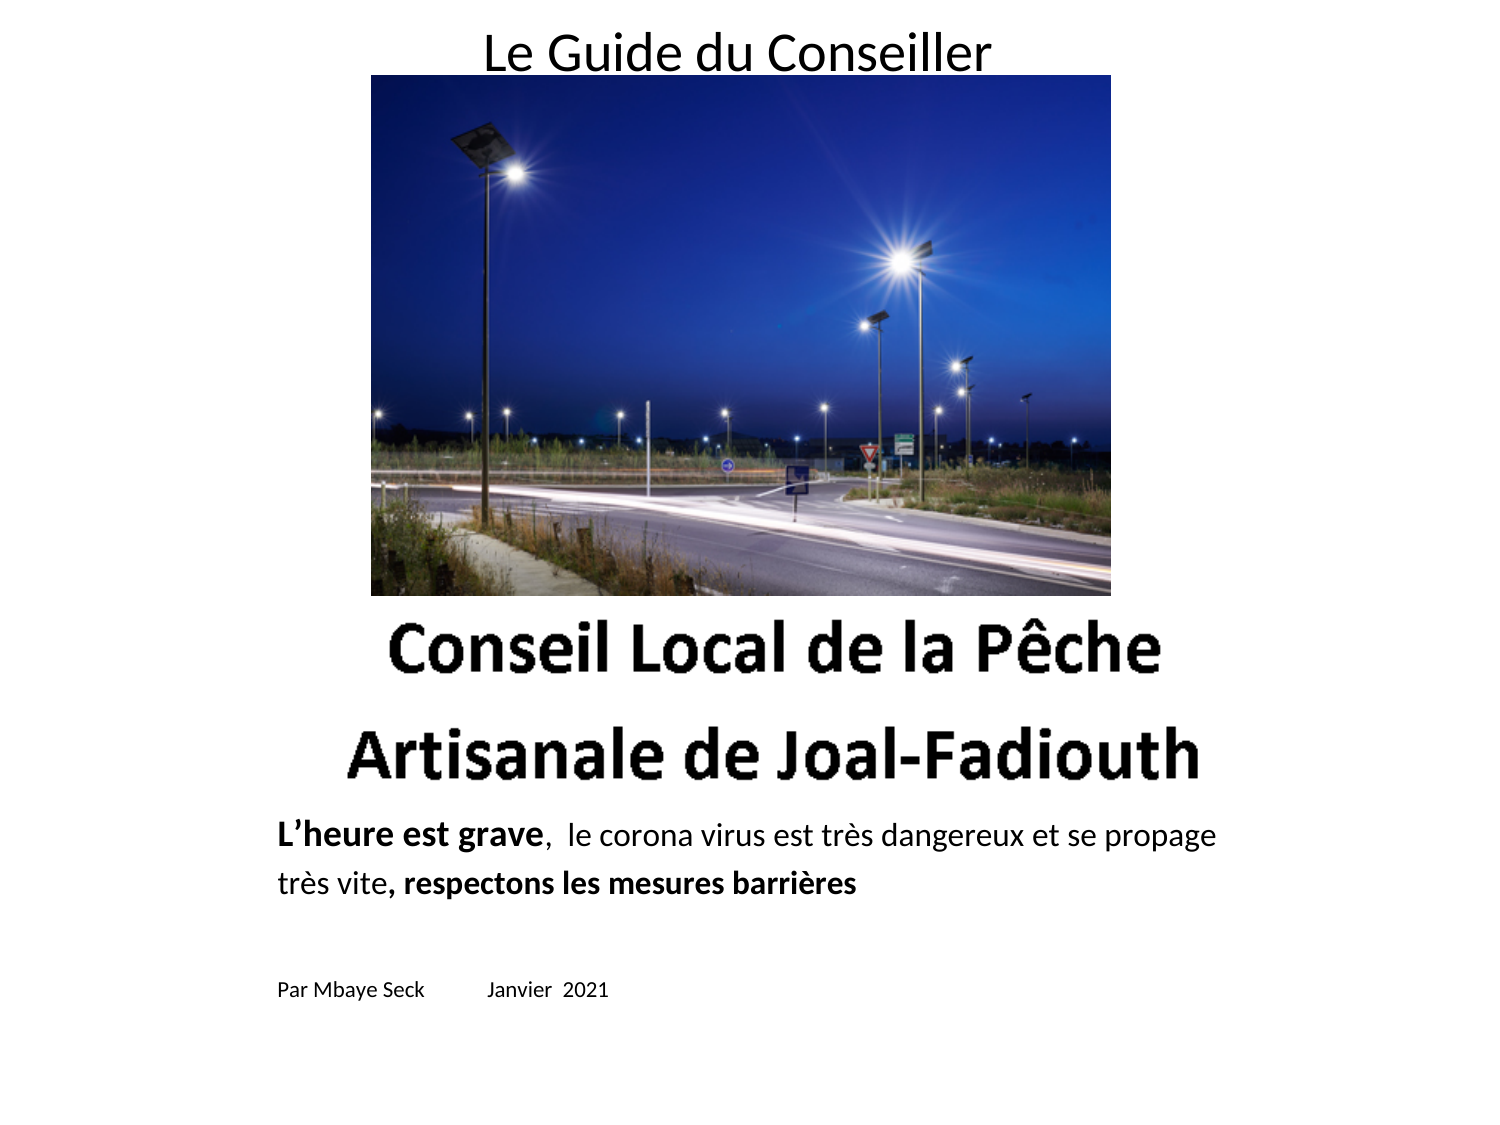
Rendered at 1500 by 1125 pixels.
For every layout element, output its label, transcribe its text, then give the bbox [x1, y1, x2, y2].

title Le Guide du Conseiller [218, 7, 1258, 173]
picture [277, 595, 1249, 932]
picture [277, 975, 1223, 1030]
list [371, 75, 1111, 594]
